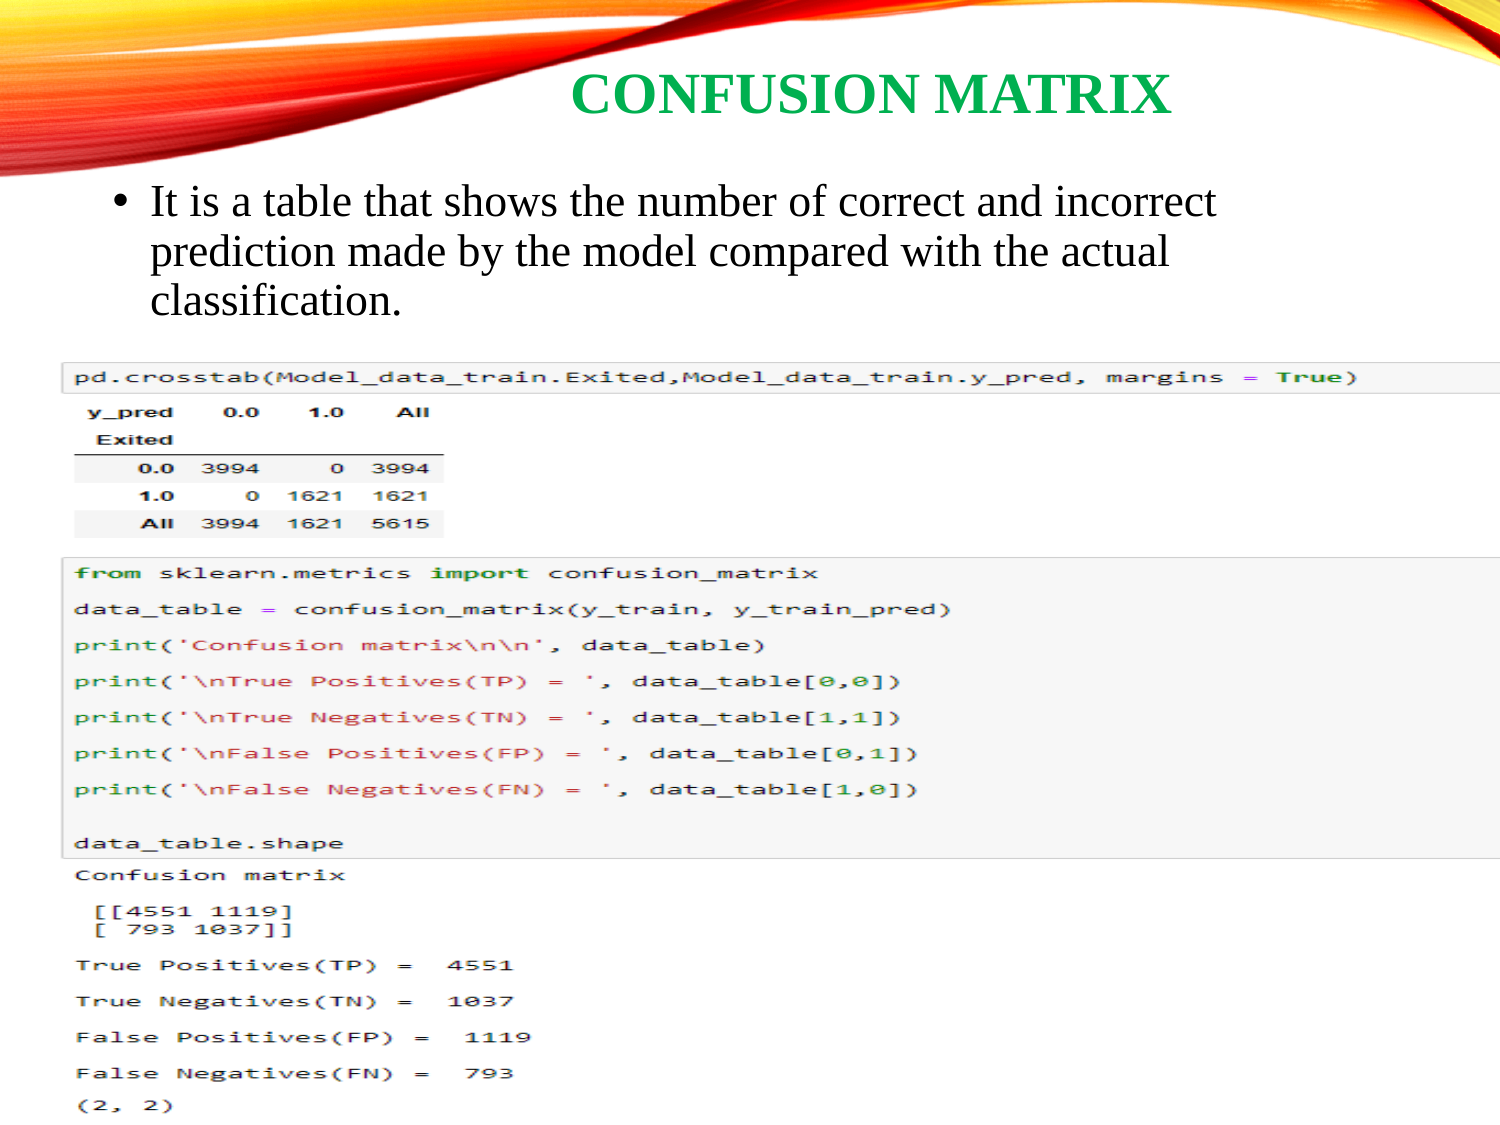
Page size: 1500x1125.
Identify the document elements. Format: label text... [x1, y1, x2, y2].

picture [52, 361, 1500, 1125]
list It is a table that shows the number of correct and incorrect prediction made by the model compared with the actual classification. [97, 169, 1403, 361]
title Confusion matrix [356, 19, 1403, 169]
picture [0, 0, 1500, 178]
